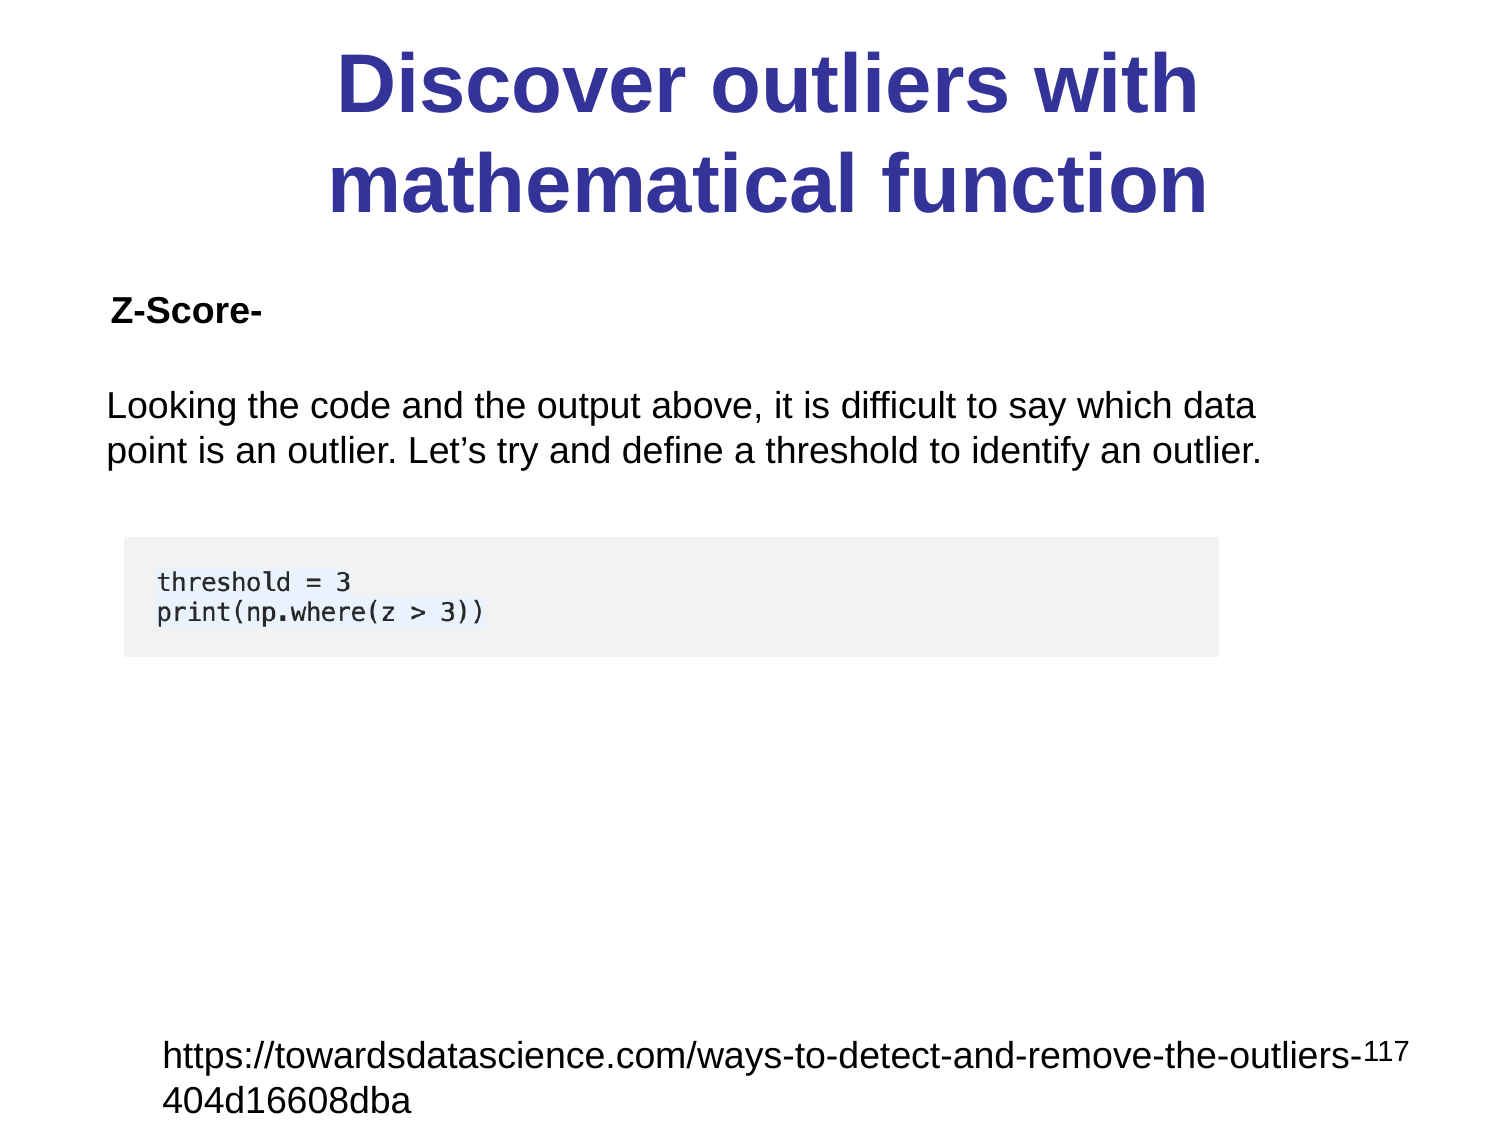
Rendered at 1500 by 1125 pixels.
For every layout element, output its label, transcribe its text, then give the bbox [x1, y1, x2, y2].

text_box https://towardsdatascience.com/ways-to-detect-and-remove-the-outliers-404d16608dba [147, 1023, 1412, 1125]
picture [117, 526, 1223, 661]
title Discover outliers with mathematical function [93, 35, 1444, 172]
text_box [49, 172, 1447, 279]
text_box Z-Score- [95, 278, 278, 339]
slide_number 117 [1074, 1024, 1426, 1103]
text_box Looking the code and the output above, it is difficult to say which data point is an outlier. Let’s try and define a threshold to identify an outlier. [91, 373, 1356, 479]
